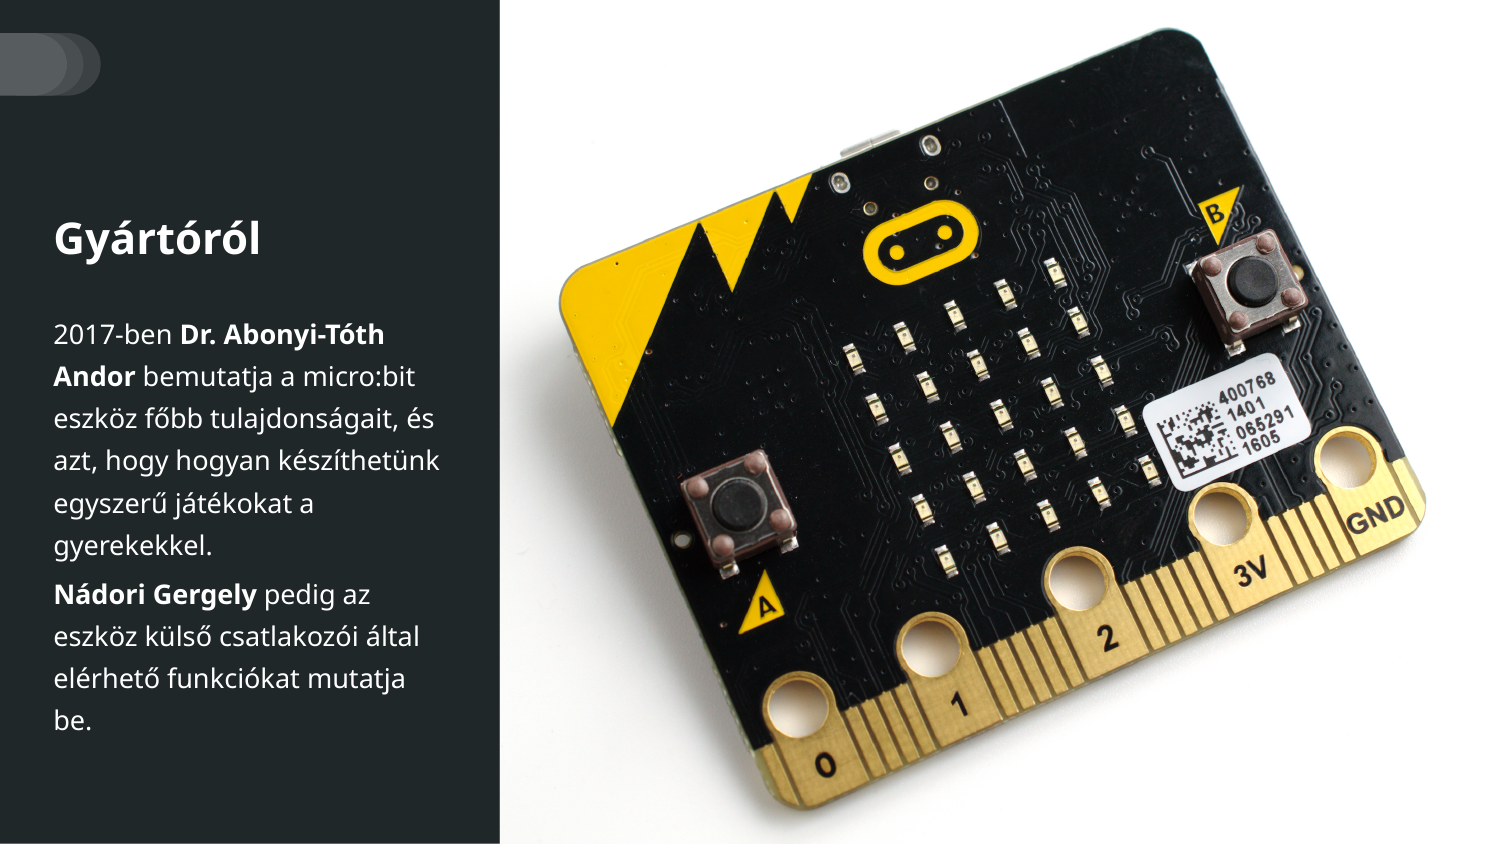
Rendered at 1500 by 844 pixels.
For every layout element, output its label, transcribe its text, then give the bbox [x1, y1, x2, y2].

title Gyártóról [38, 136, 460, 283]
list 2017-ben Dr. Abonyi-Tóth Andor bemutatja a micro:bit eszköz főbb tulajdonságait, és azt, hogy hogyan készíthetünk egyszerű játékokat a gyerekekkel. Nádori Gergely pedig az eszköz külső csatlakozói által elérhető funkciókat mutatja be. [38, 294, 460, 784]
picture [499, 0, 1500, 844]
